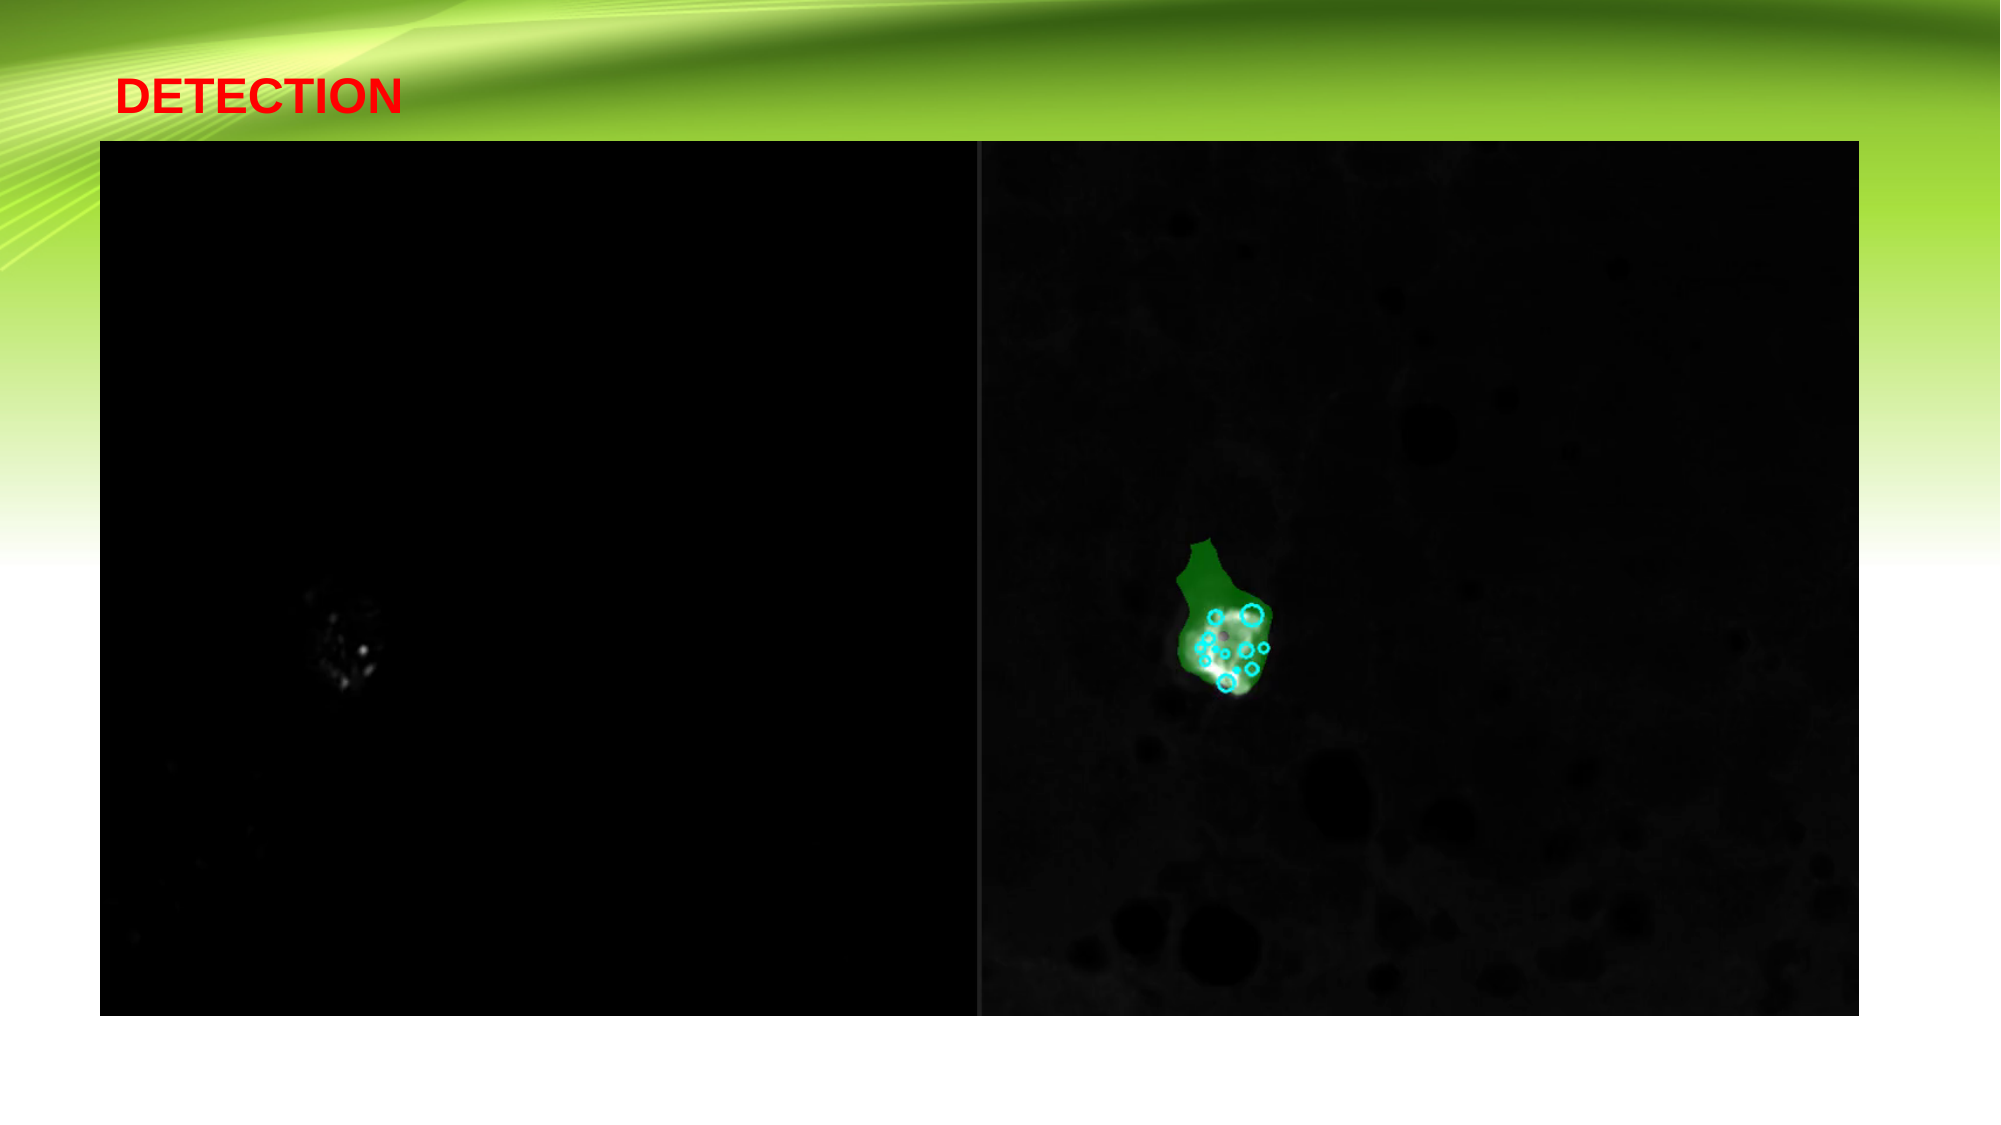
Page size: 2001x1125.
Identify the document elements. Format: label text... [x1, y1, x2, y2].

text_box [99, 140, 1860, 1017]
picture [0, 0, 2000, 1125]
title DETECTION [99, 30, 1901, 157]
